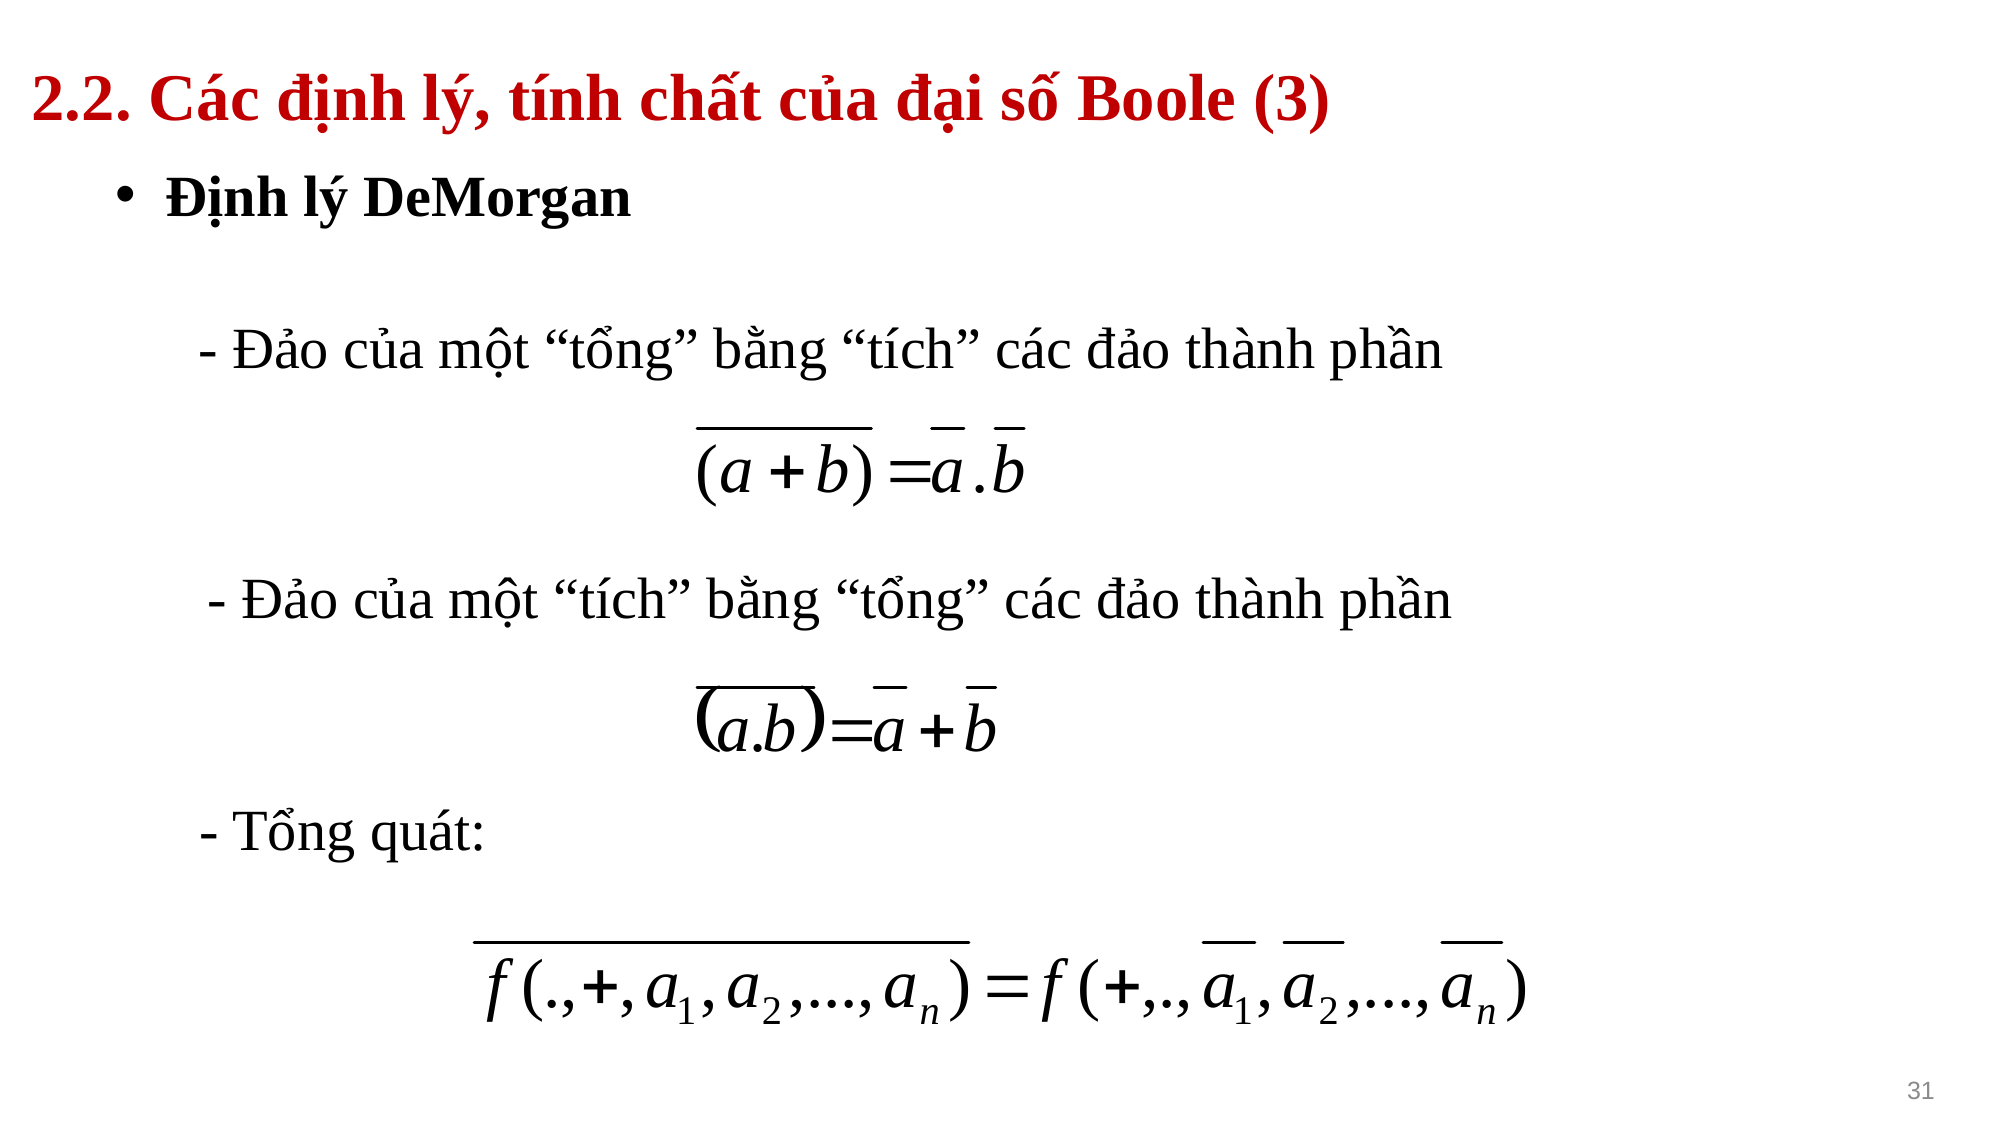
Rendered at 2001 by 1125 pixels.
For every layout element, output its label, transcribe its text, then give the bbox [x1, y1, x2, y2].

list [685, 411, 1036, 522]
text_box Định lý DeMorgan [100, 153, 647, 236]
title 2.2. Các định lý, tính chất của đại số Boole (3) [16, 34, 1517, 153]
slide_number 31 [1483, 1069, 1950, 1110]
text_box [462, 925, 1538, 1042]
text_box - Đảo của một “tổng” bằng “tích” các đảo thành phần [183, 303, 1636, 388]
text_box - Đảo của một “tích” bằng “tổng” các đảo thành phần [183, 552, 1538, 638]
text_box - Tổng quát: [184, 784, 502, 870]
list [685, 671, 1011, 781]
